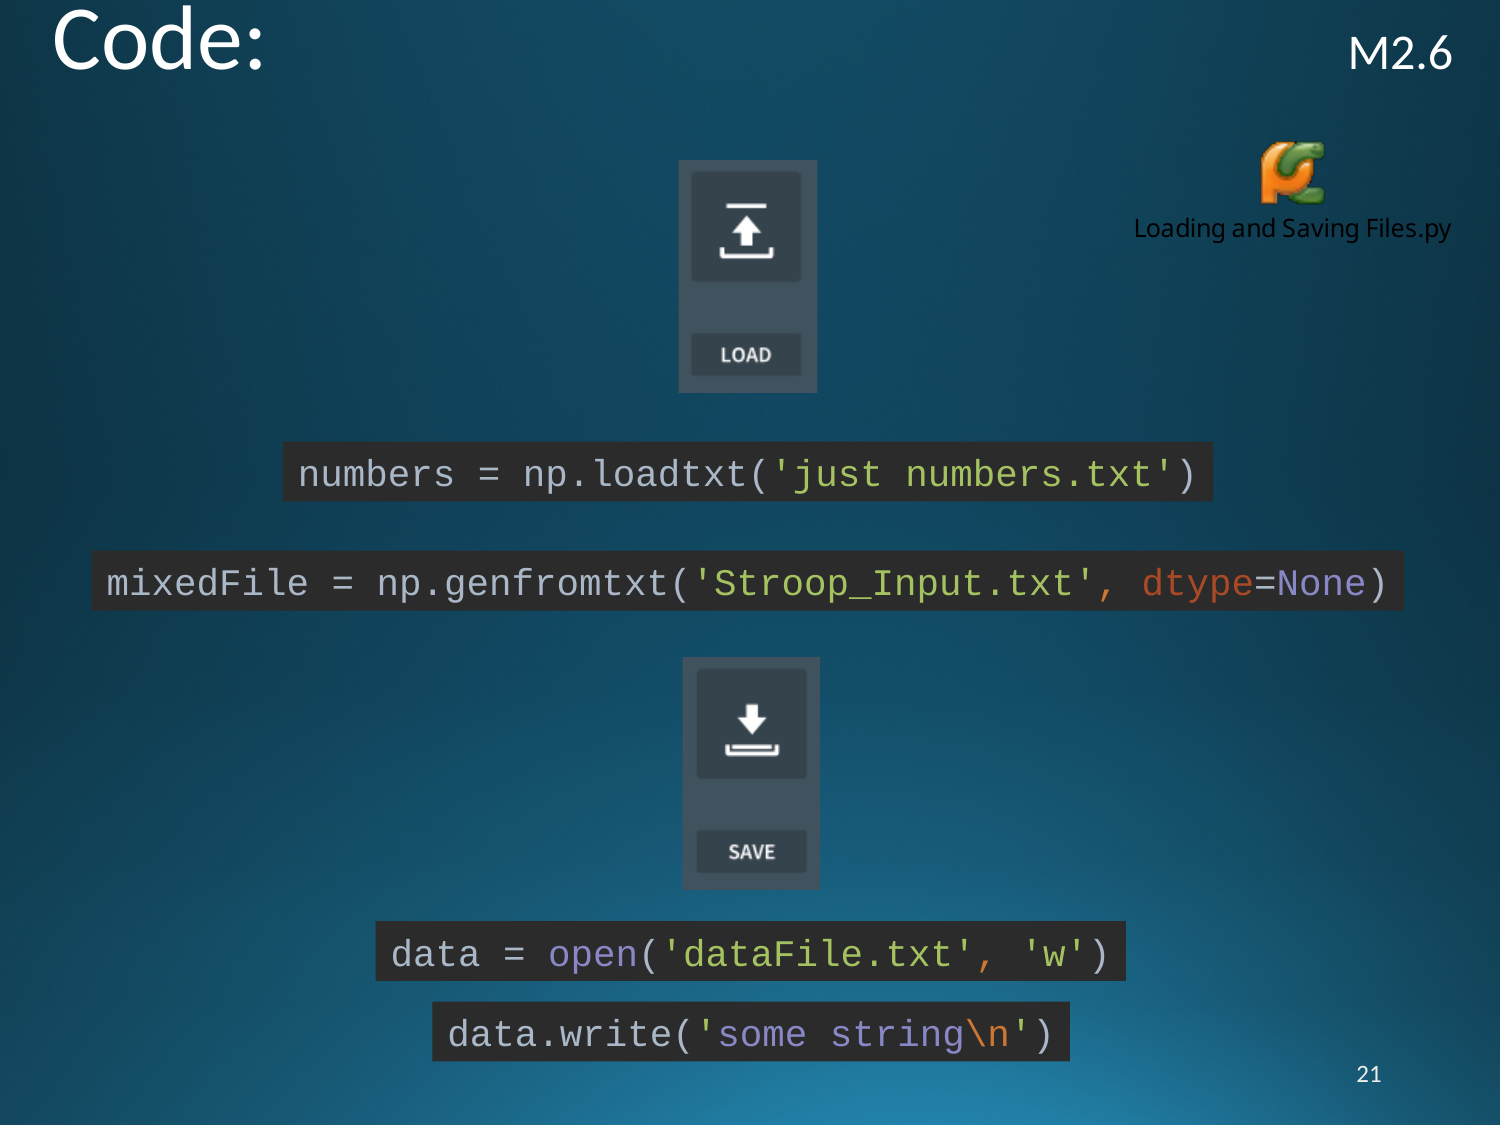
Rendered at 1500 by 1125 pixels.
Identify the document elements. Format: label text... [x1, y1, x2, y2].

picture [0, 0, 1500, 1125]
text_box mixedFile = np.genfromtxt('Stroop_Input.txt', dtype=None) [91, 550, 1405, 611]
text_box data.write('some string\n') [432, 1001, 1070, 1062]
text_box numbers = np.loadtxt('just numbers.txt') [282, 441, 1214, 502]
text_box data = open('dataFile.txt', 'w') [375, 921, 1126, 981]
title Code: M2.6 [37, 0, 1500, 198]
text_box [1102, 140, 1484, 253]
slide_number 21 [1059, 1042, 1397, 1103]
